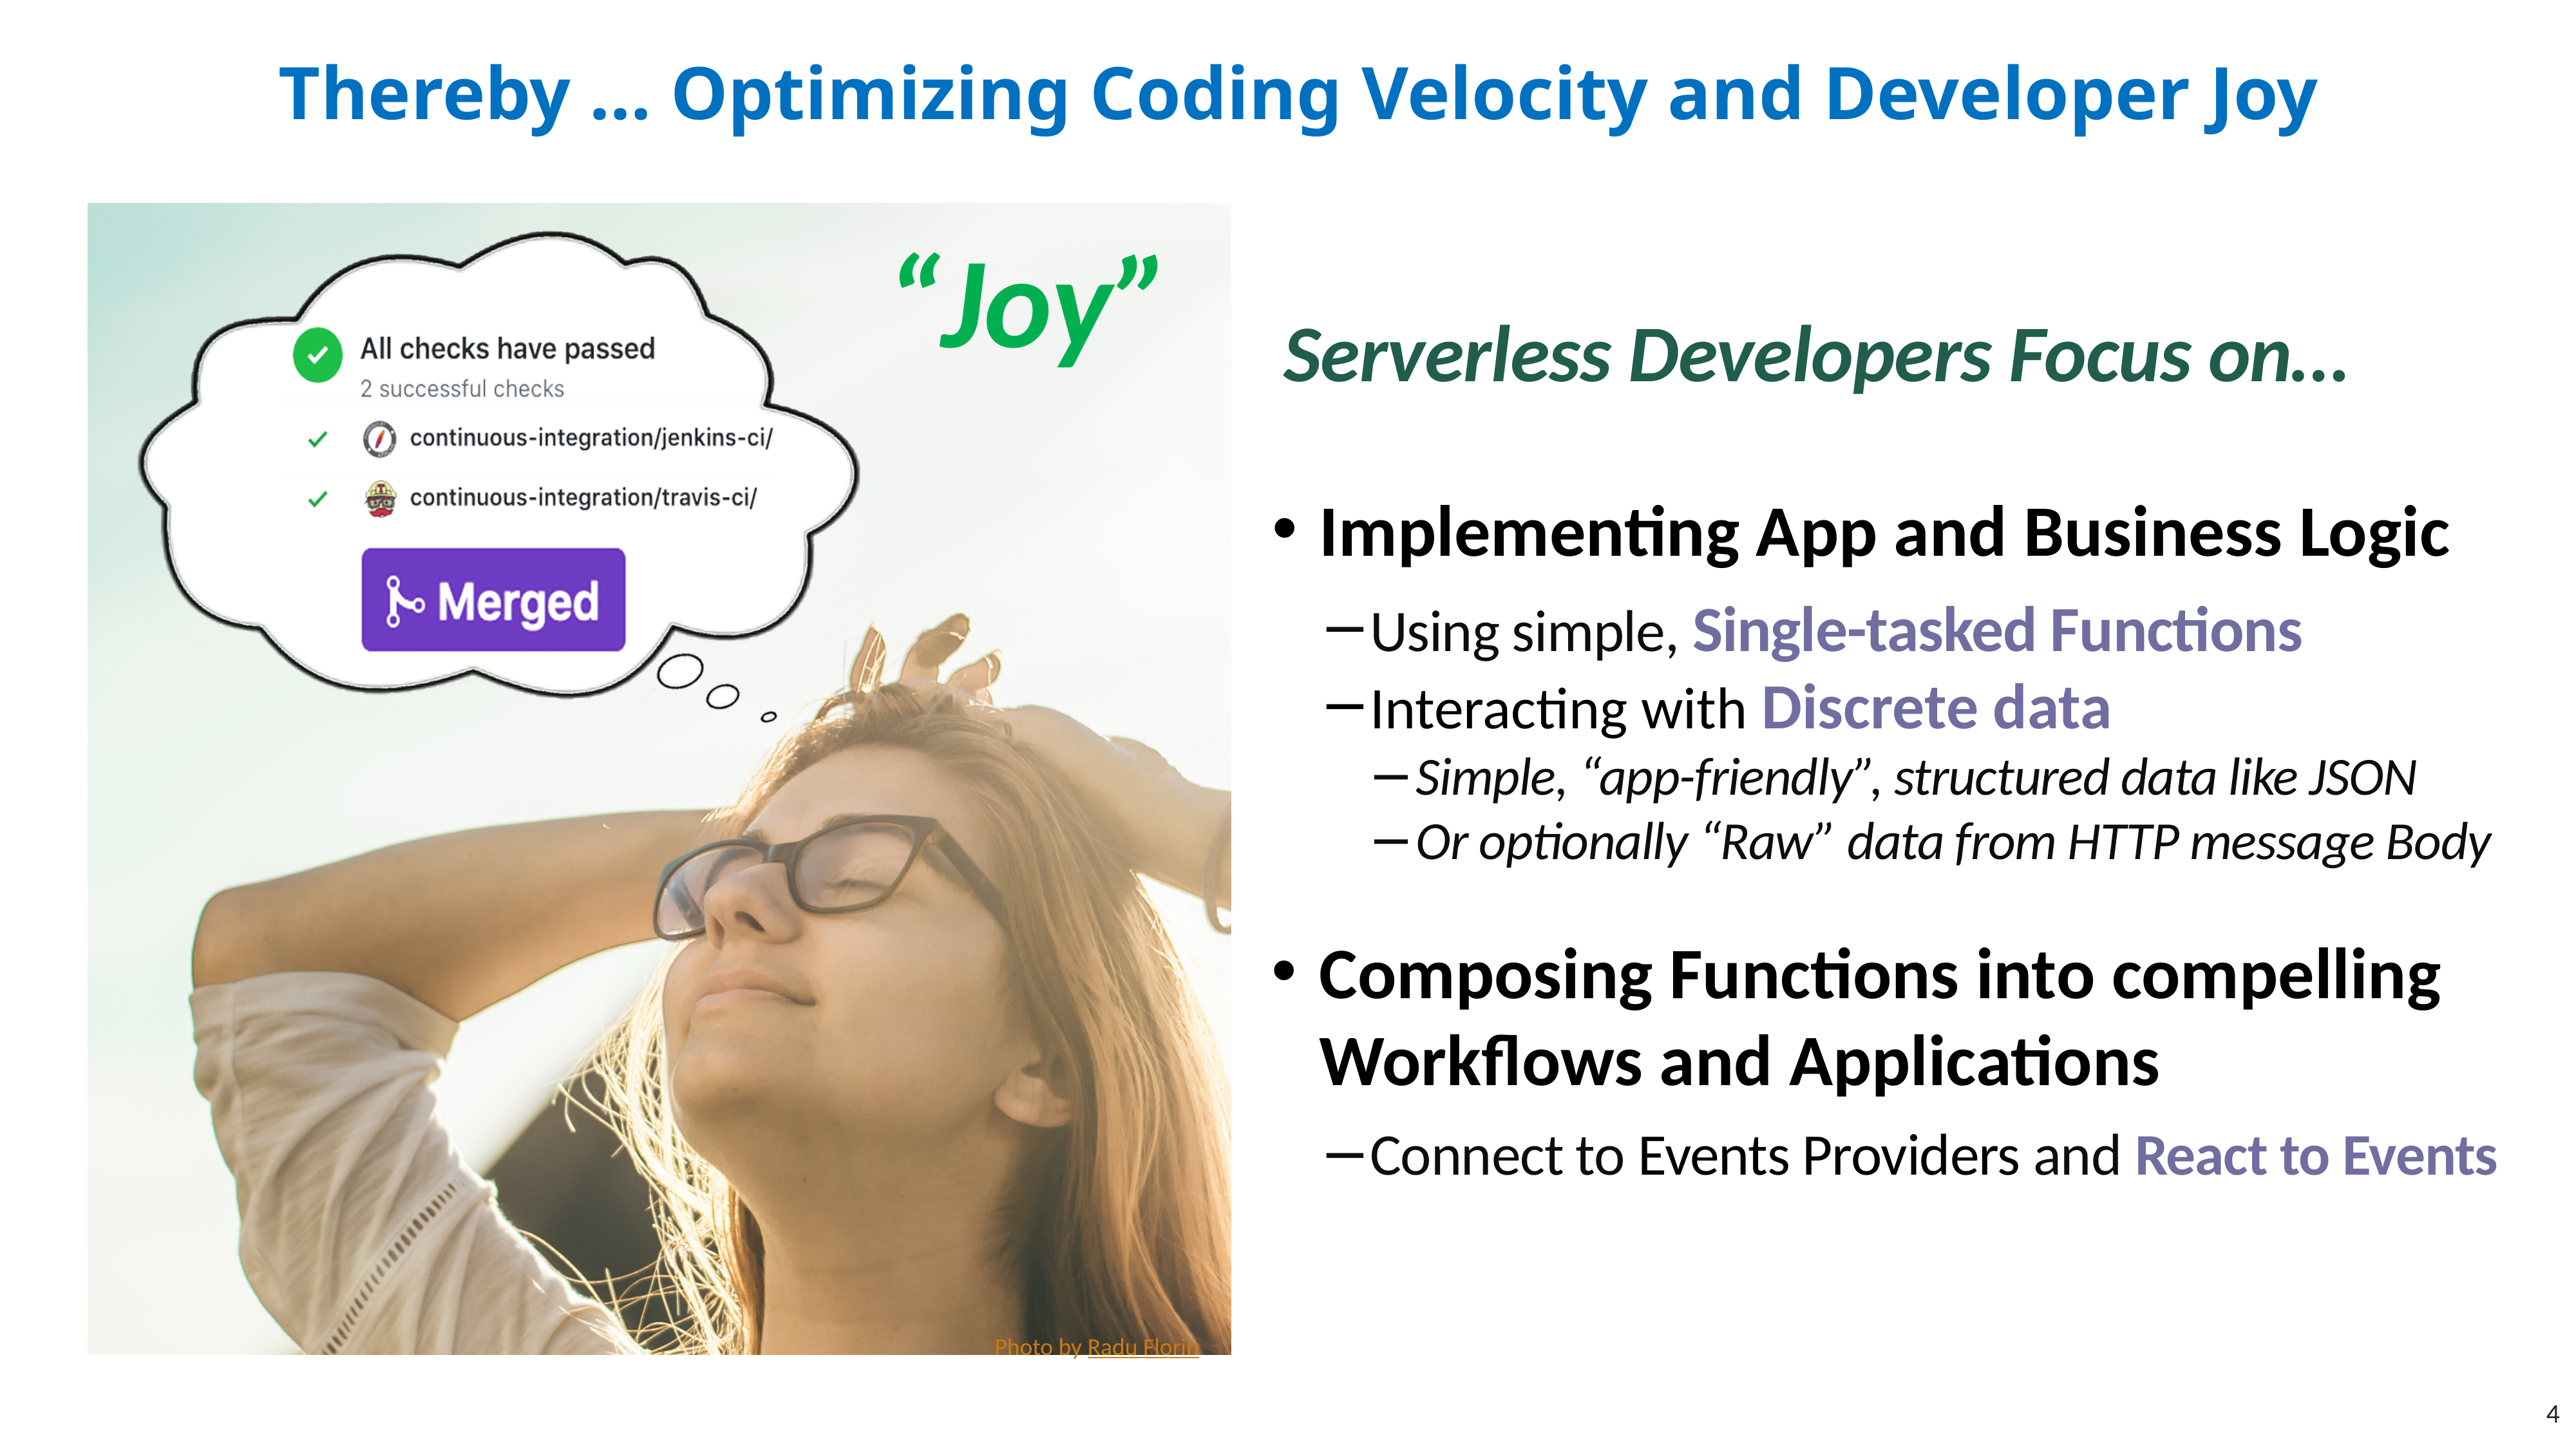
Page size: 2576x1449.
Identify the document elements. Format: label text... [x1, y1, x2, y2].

text_box Serverless Developers Focus on… [1274, 296, 2359, 403]
text_box Photo by Radu Florin [985, 1355, 1209, 1365]
slide_number 4 [2110, 1396, 2561, 1435]
picture [88, 203, 1231, 1355]
text_box Implementing App and Business Logic Using simple, Single-tasked Functions Interacting with Discrete data Simple, “app-friendly”, structured data like JSON Or optionally “Raw” data from HTTP message Body Composing Functions into compelling Workflows and Applications Connect to Events Providers and React to Events [1269, 484, 2510, 1188]
title Thereby … Optimizing Coding Velocity and Developer Joy [62, 50, 2536, 142]
